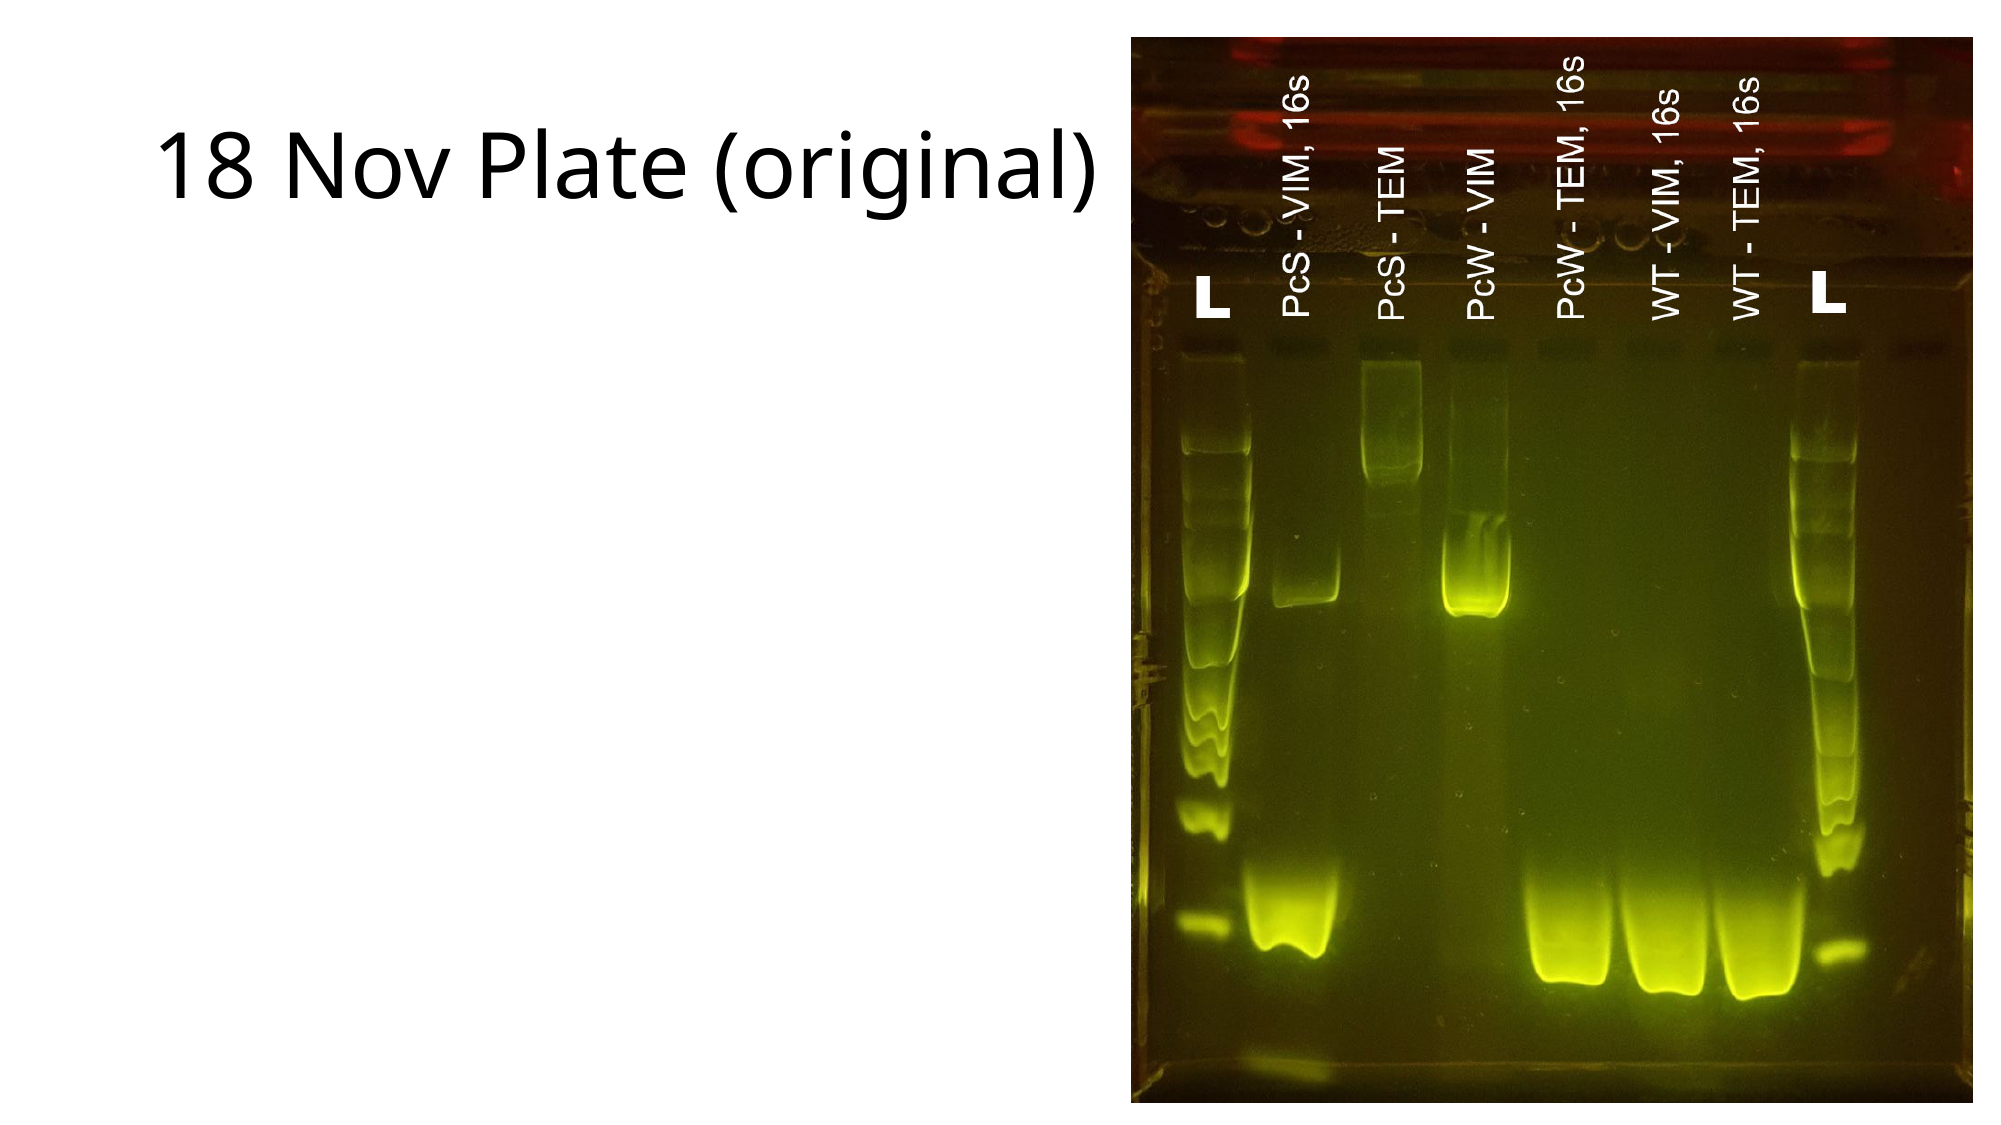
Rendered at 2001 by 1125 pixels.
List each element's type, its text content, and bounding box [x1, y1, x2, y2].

title 18 Nov Plate (original) [137, 59, 1131, 278]
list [1131, 37, 1973, 1103]
